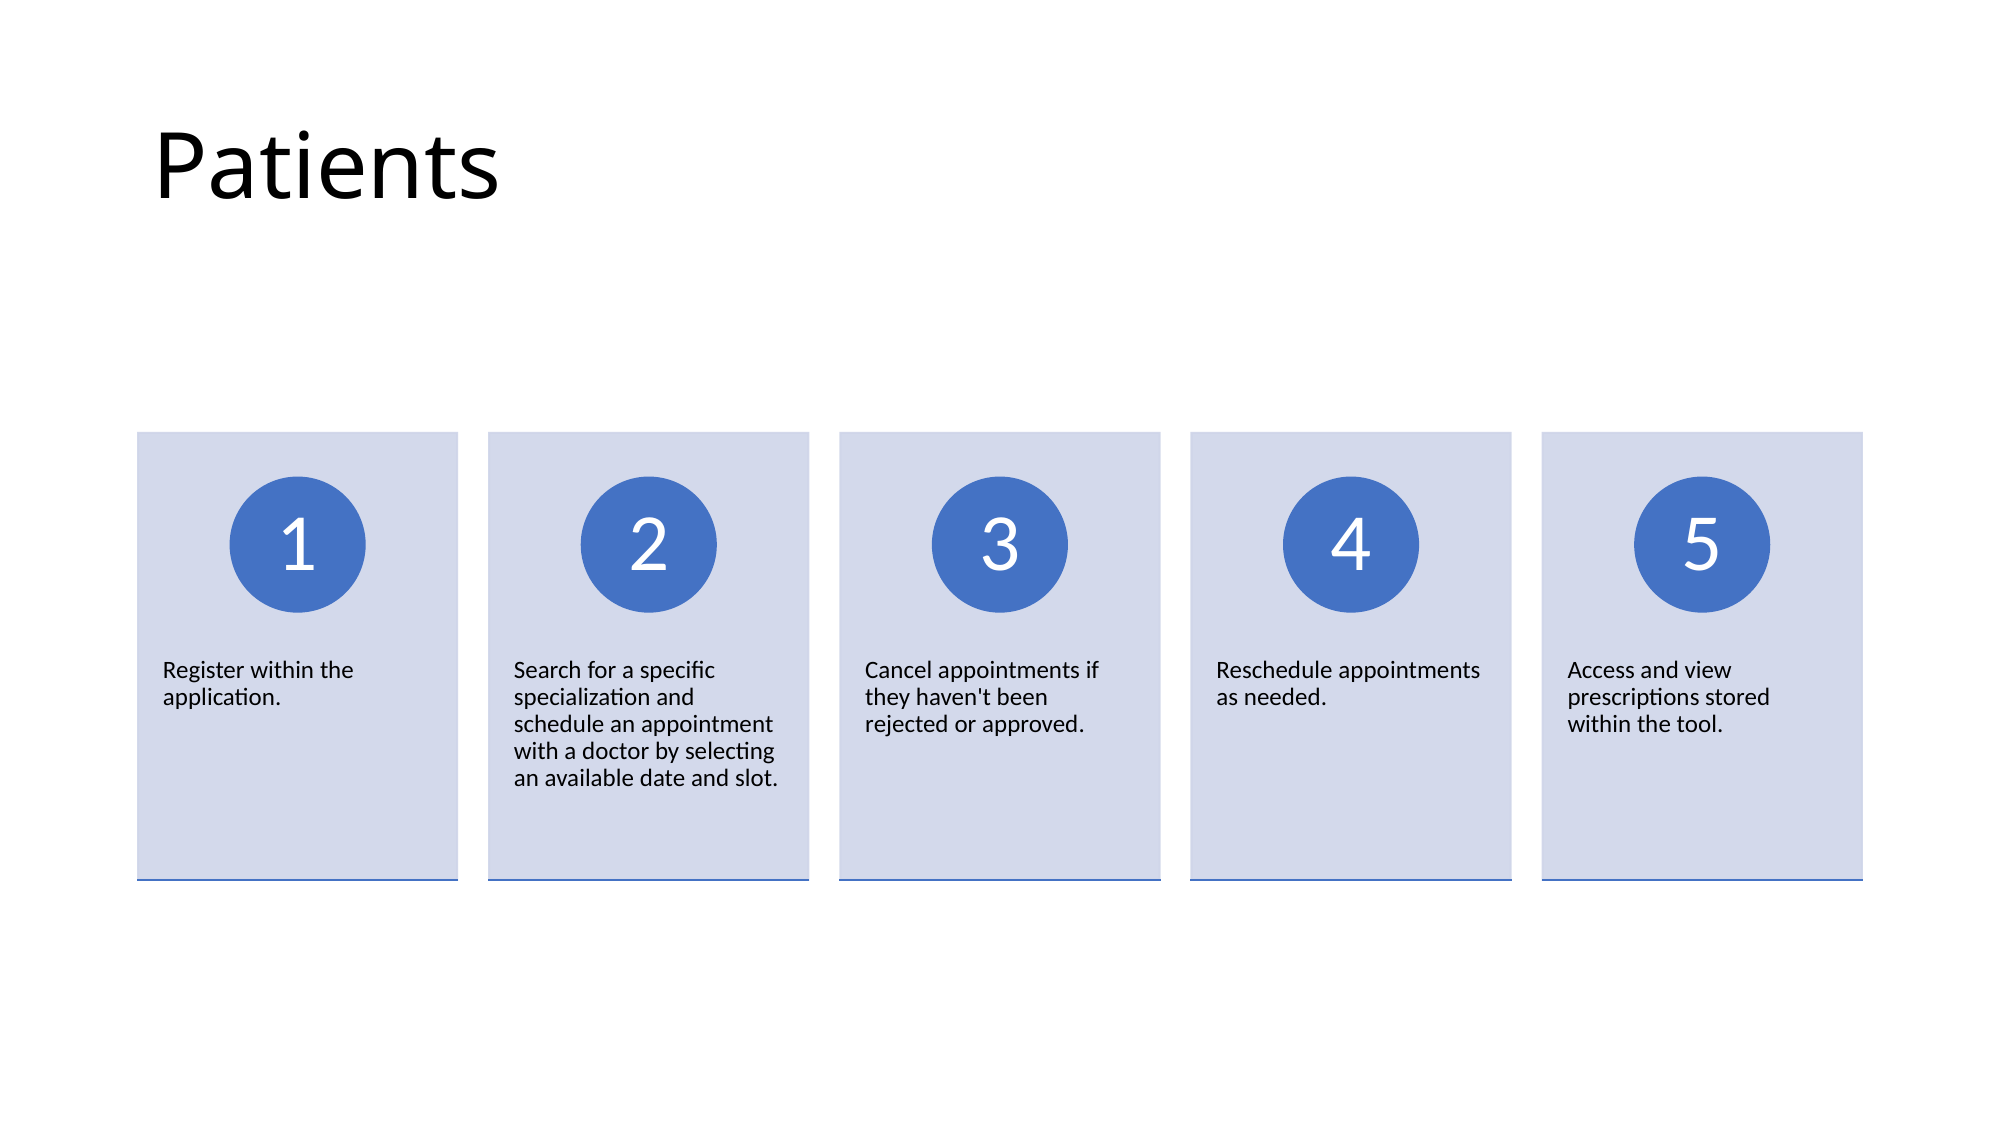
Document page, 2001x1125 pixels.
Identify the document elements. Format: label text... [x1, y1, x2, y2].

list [137, 299, 1863, 1014]
title Patients [137, 59, 1863, 278]
